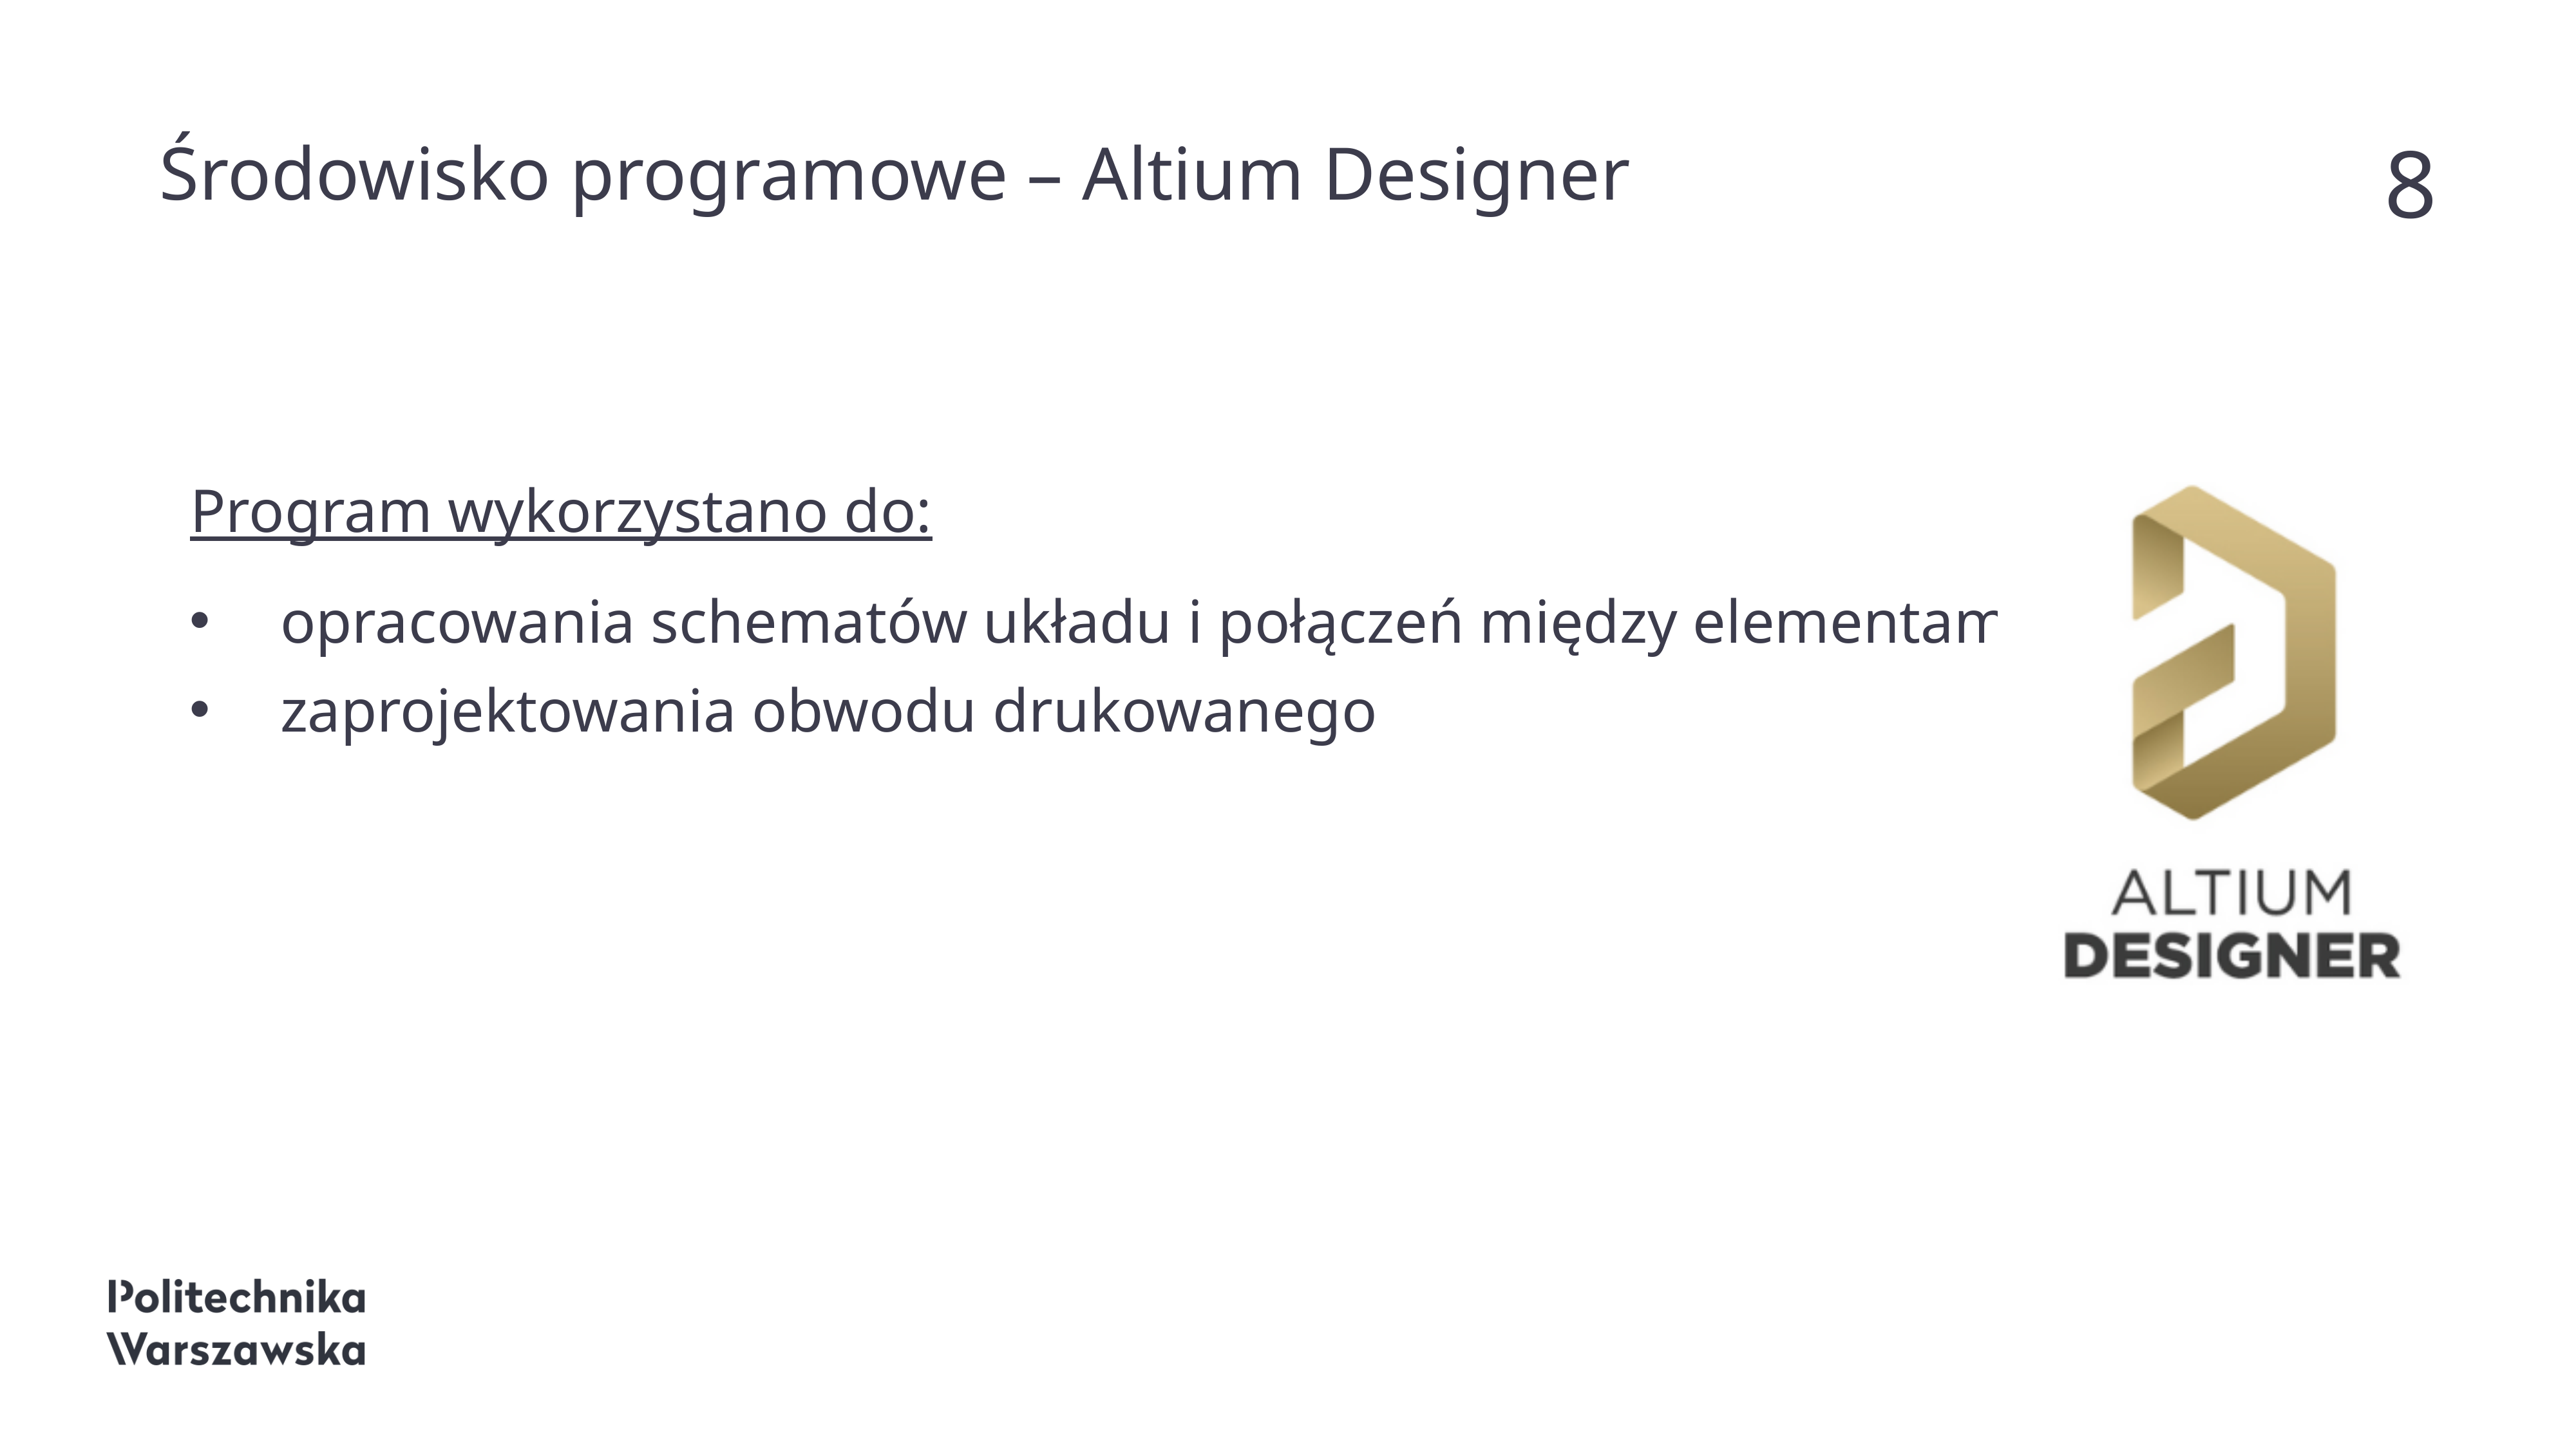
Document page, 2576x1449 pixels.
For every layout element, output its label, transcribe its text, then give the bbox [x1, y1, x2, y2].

text_box Program wykorzystano do: [180, 454, 2333, 578]
text_box Środowisko programowe – Altium Designer [149, 105, 2302, 327]
list opracowania schematów układu i połączeń między elementami zaprojektowania obwodu drukowanego [180, 565, 1998, 786]
picture [1998, 481, 2456, 985]
picture [106, 1278, 365, 1365]
